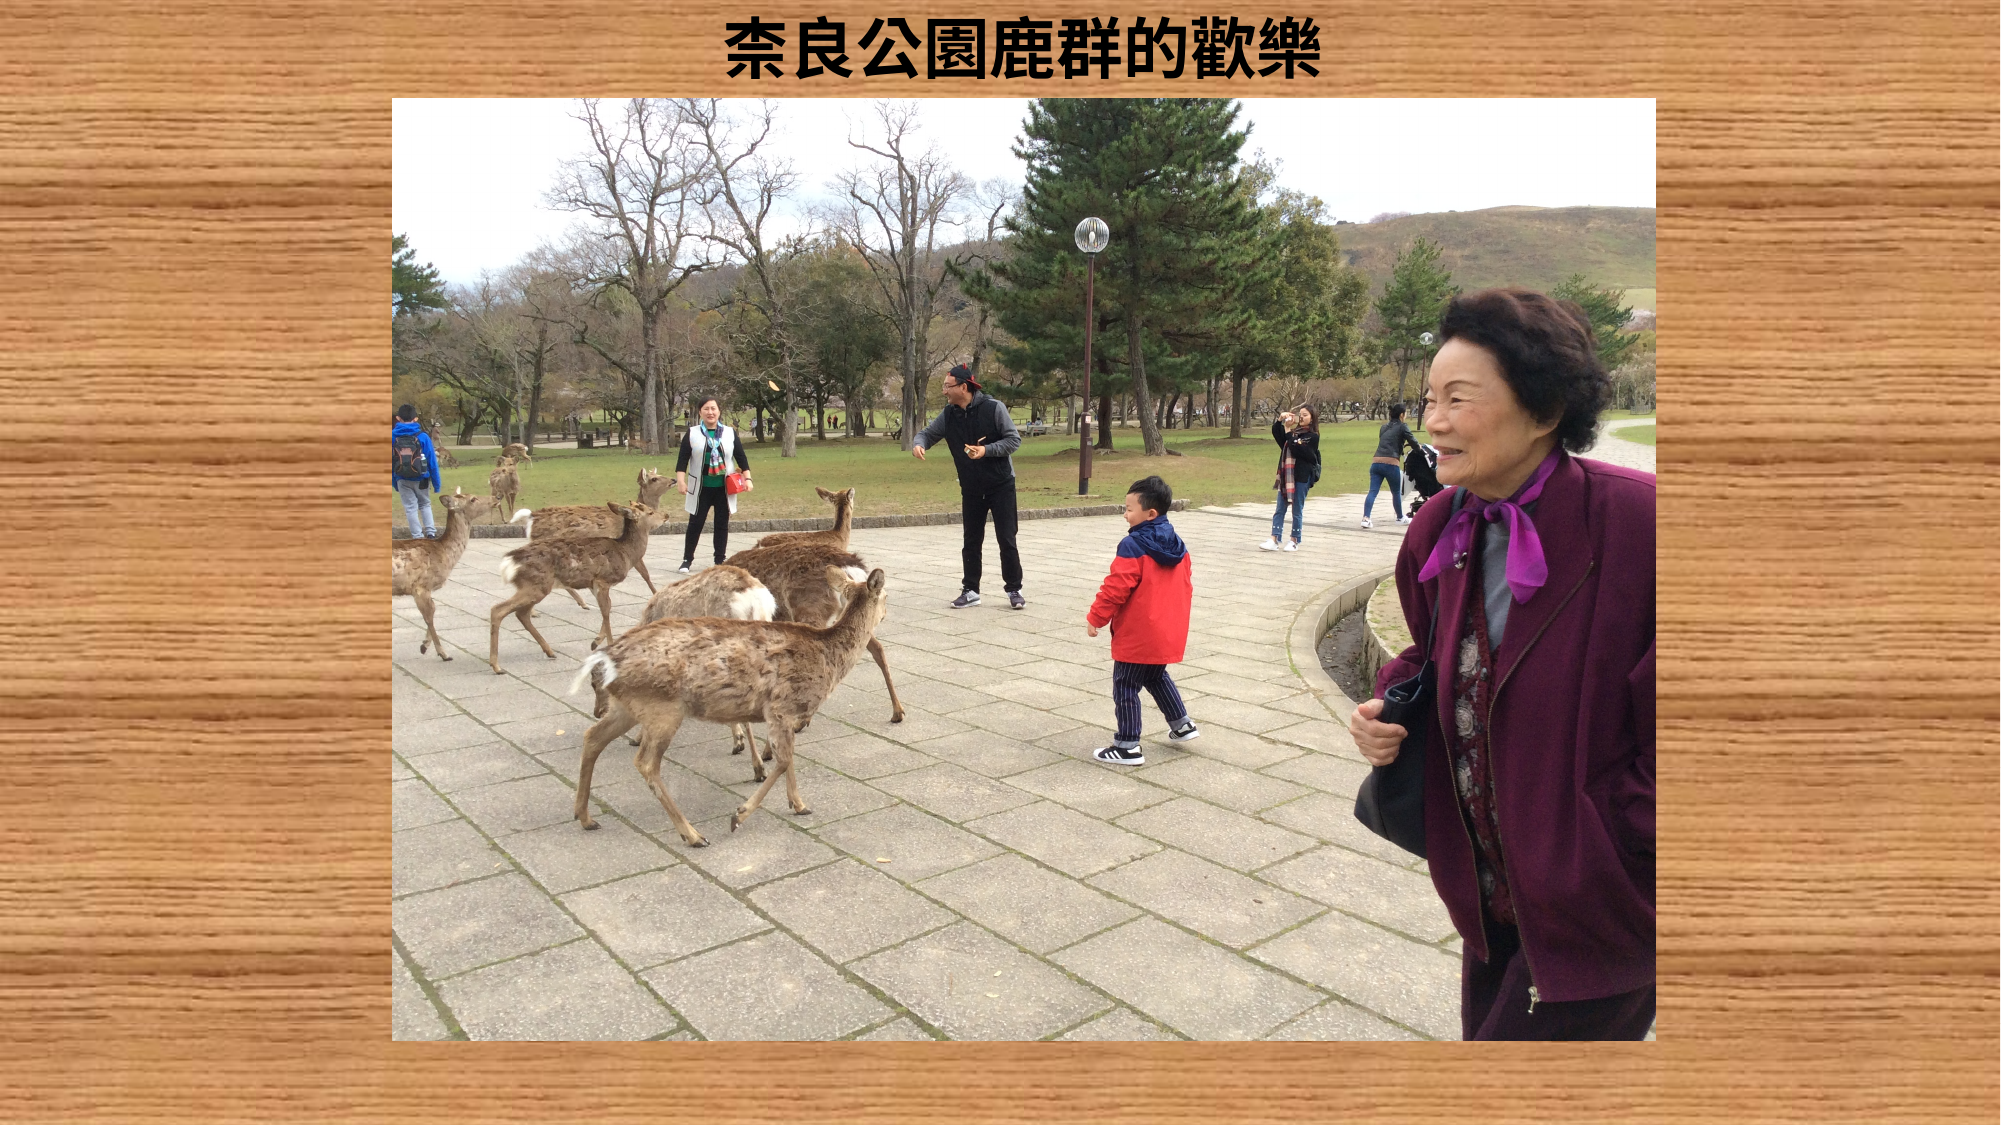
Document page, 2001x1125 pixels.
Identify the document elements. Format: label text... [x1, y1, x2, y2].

picture [0, 0, 2001, 1125]
text_box 柰良公園鹿群的歡樂 [708, 0, 1340, 95]
